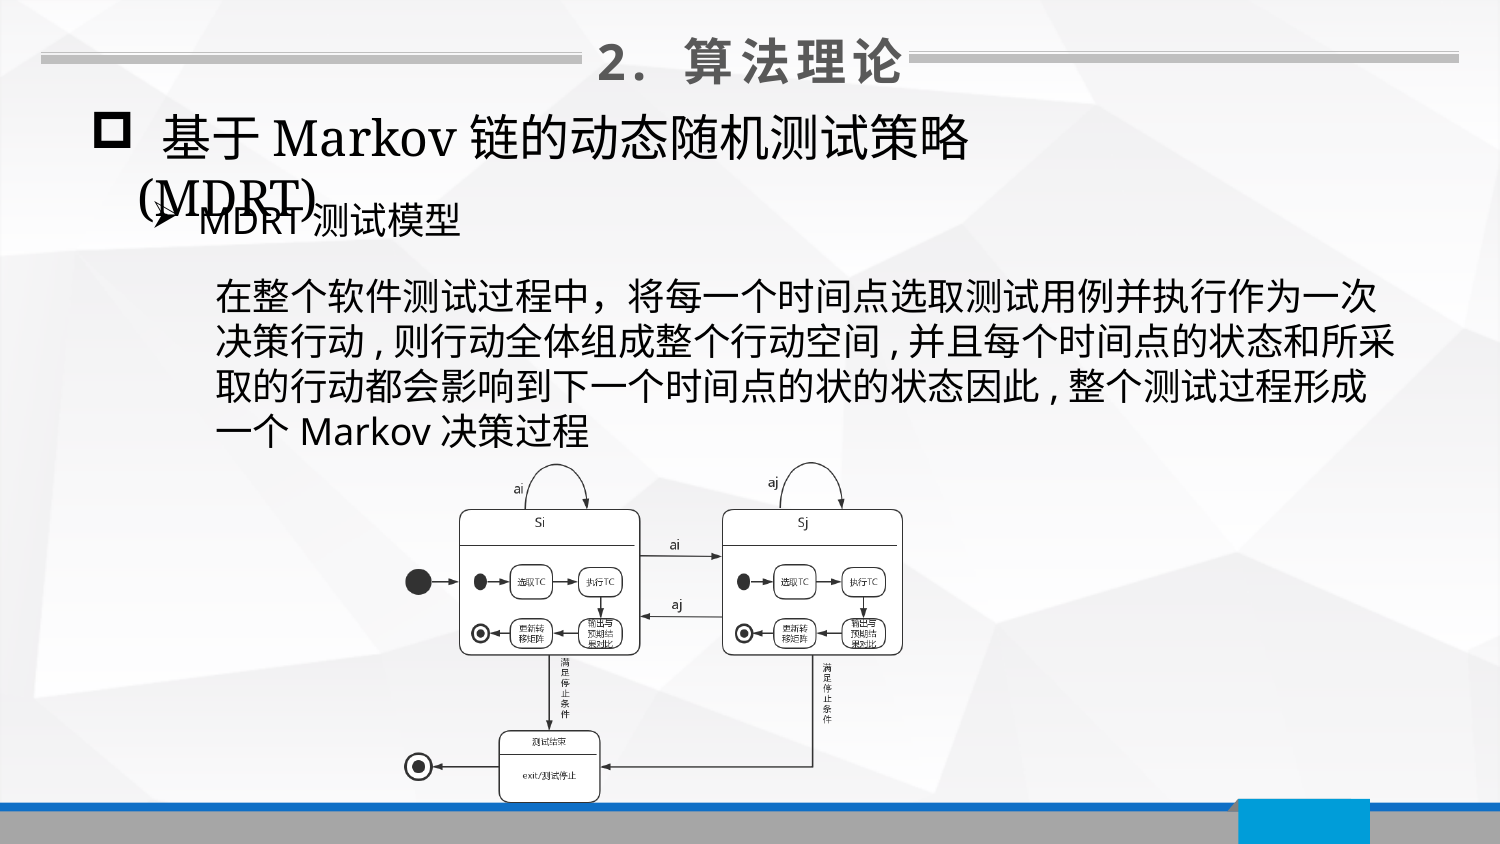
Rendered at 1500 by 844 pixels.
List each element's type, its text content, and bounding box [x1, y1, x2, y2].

text_box MDRT测试模型 [136, 189, 529, 250]
text_box 基于Markov链的动态随机测试策略(MDRT) [76, 98, 1138, 234]
picture [0, 1, 1500, 823]
text_box 2. 算法理论 [577, 23, 923, 98]
